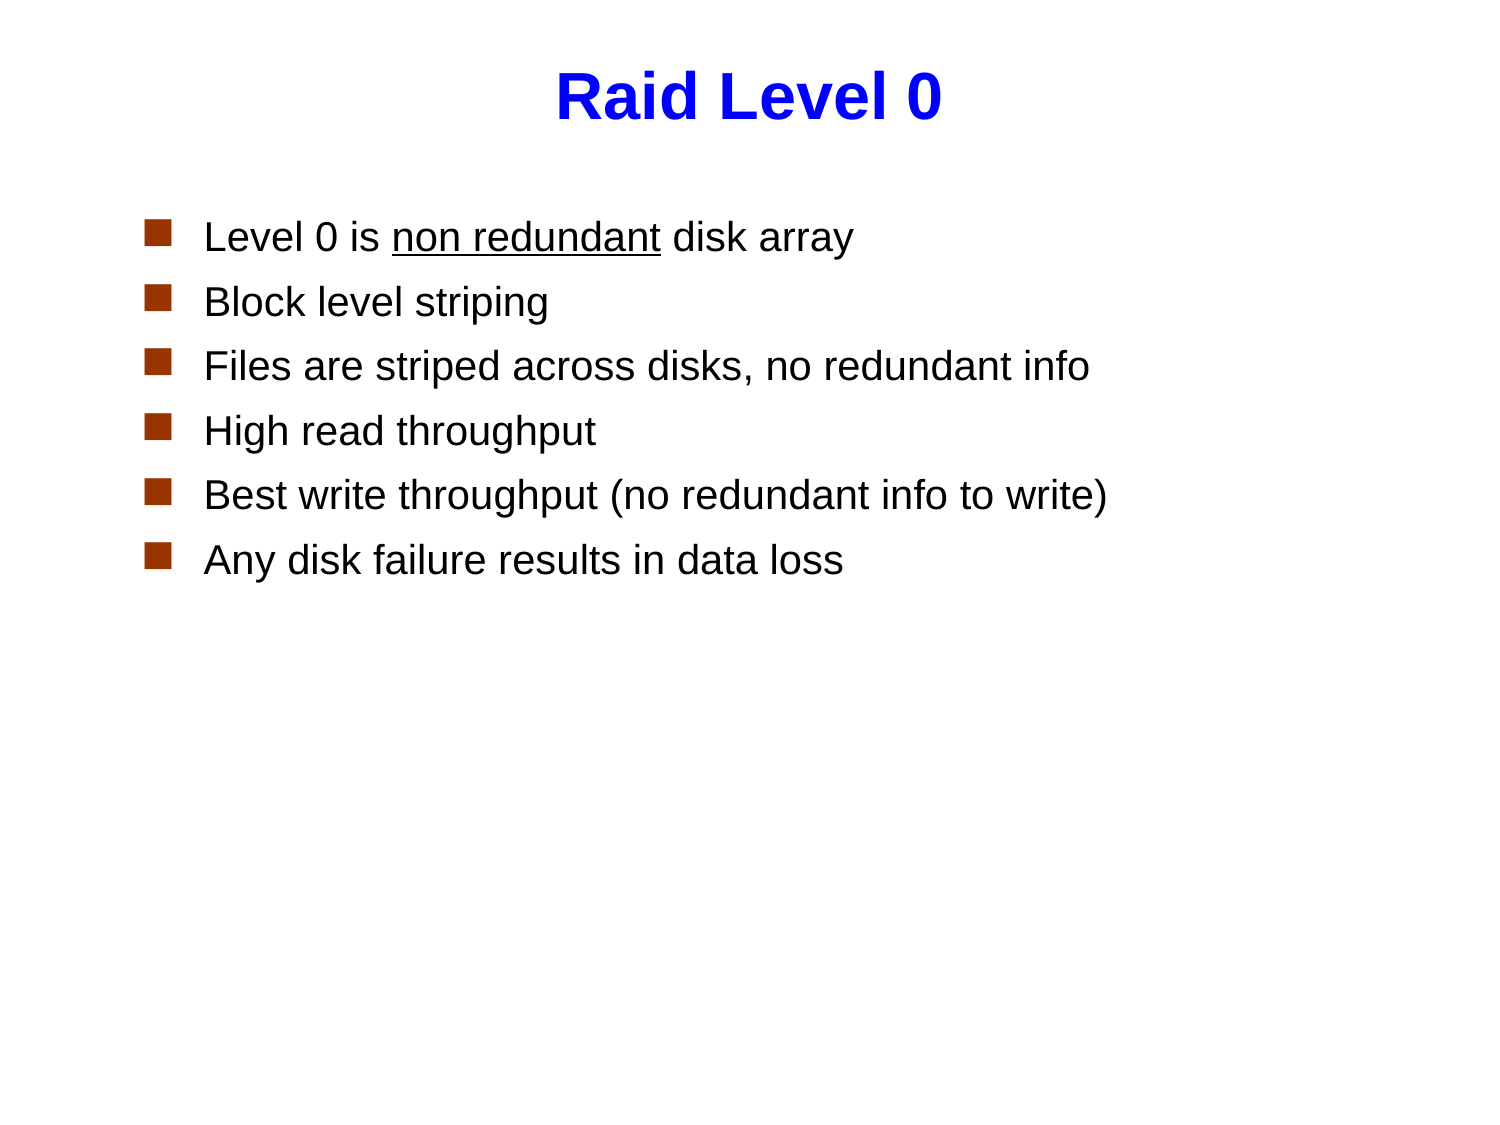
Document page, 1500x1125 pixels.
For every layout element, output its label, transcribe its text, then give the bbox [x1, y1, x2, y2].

list Level 0 is non redundant disk array Block level striping Files are striped across disks, no redundant info High read throughput Best write throughput (no redundant info to write) Any disk failure results in data loss [132, 202, 1483, 1087]
title Raid Level 0 [74, 45, 1426, 141]
